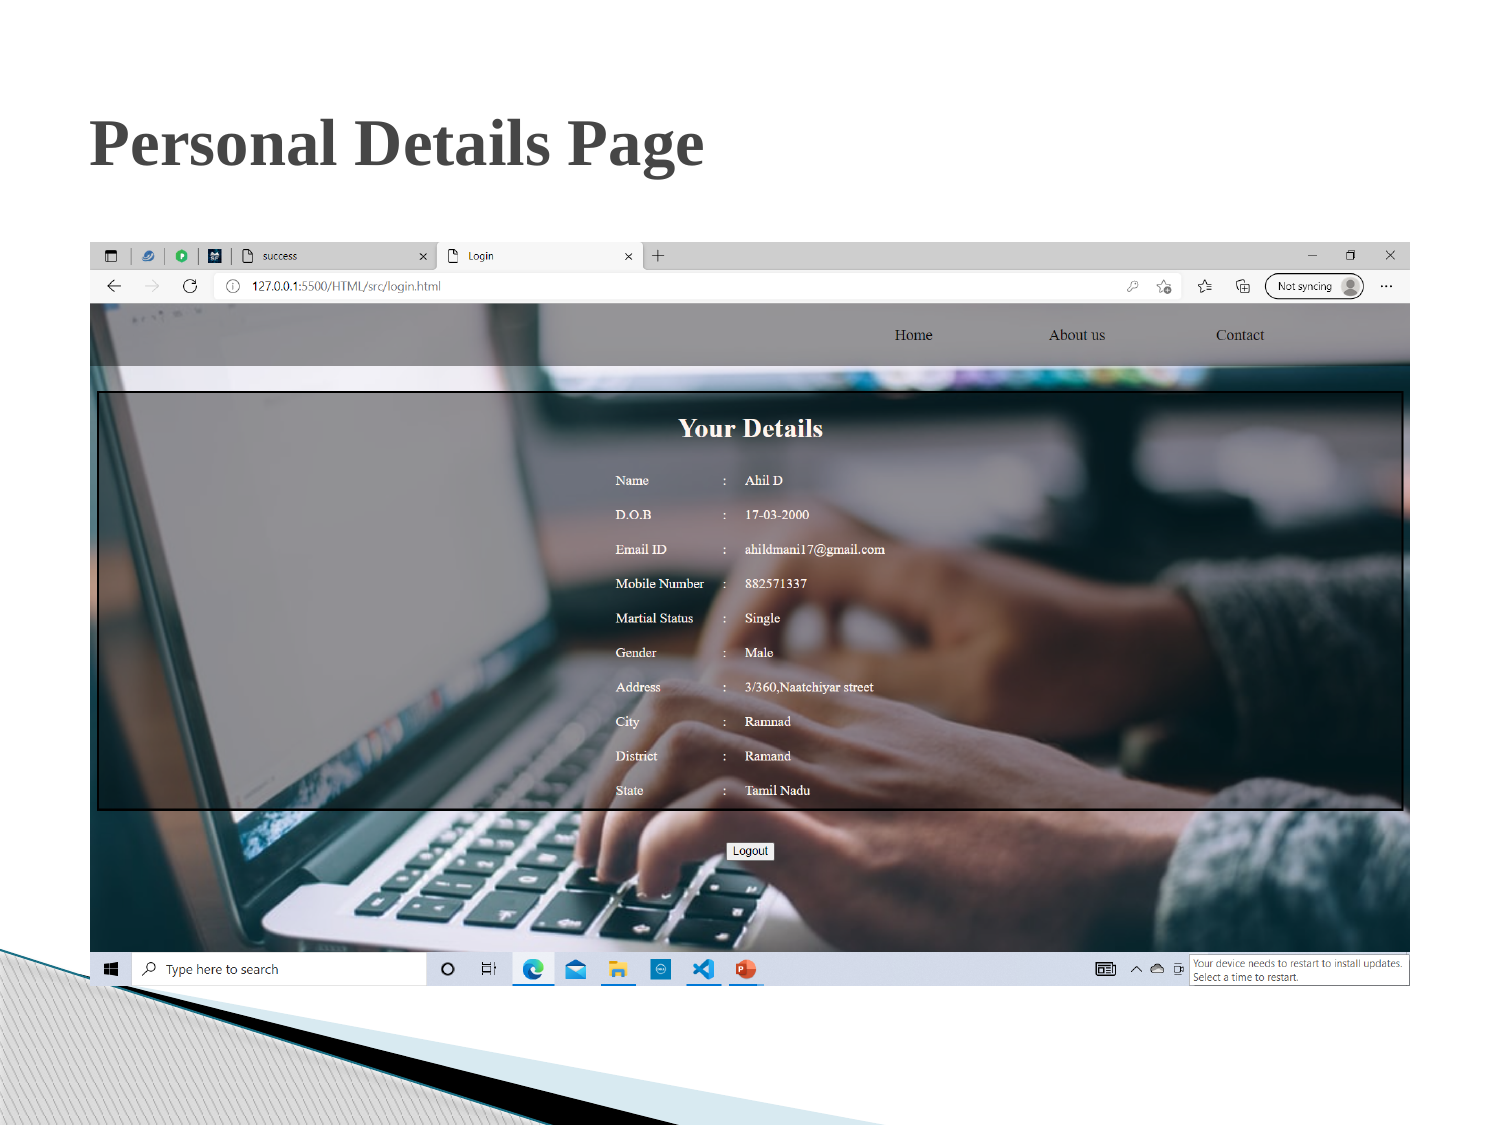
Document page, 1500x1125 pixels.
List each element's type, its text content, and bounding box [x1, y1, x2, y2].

title Personal Details Page [75, 45, 1425, 233]
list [89, 242, 1411, 986]
